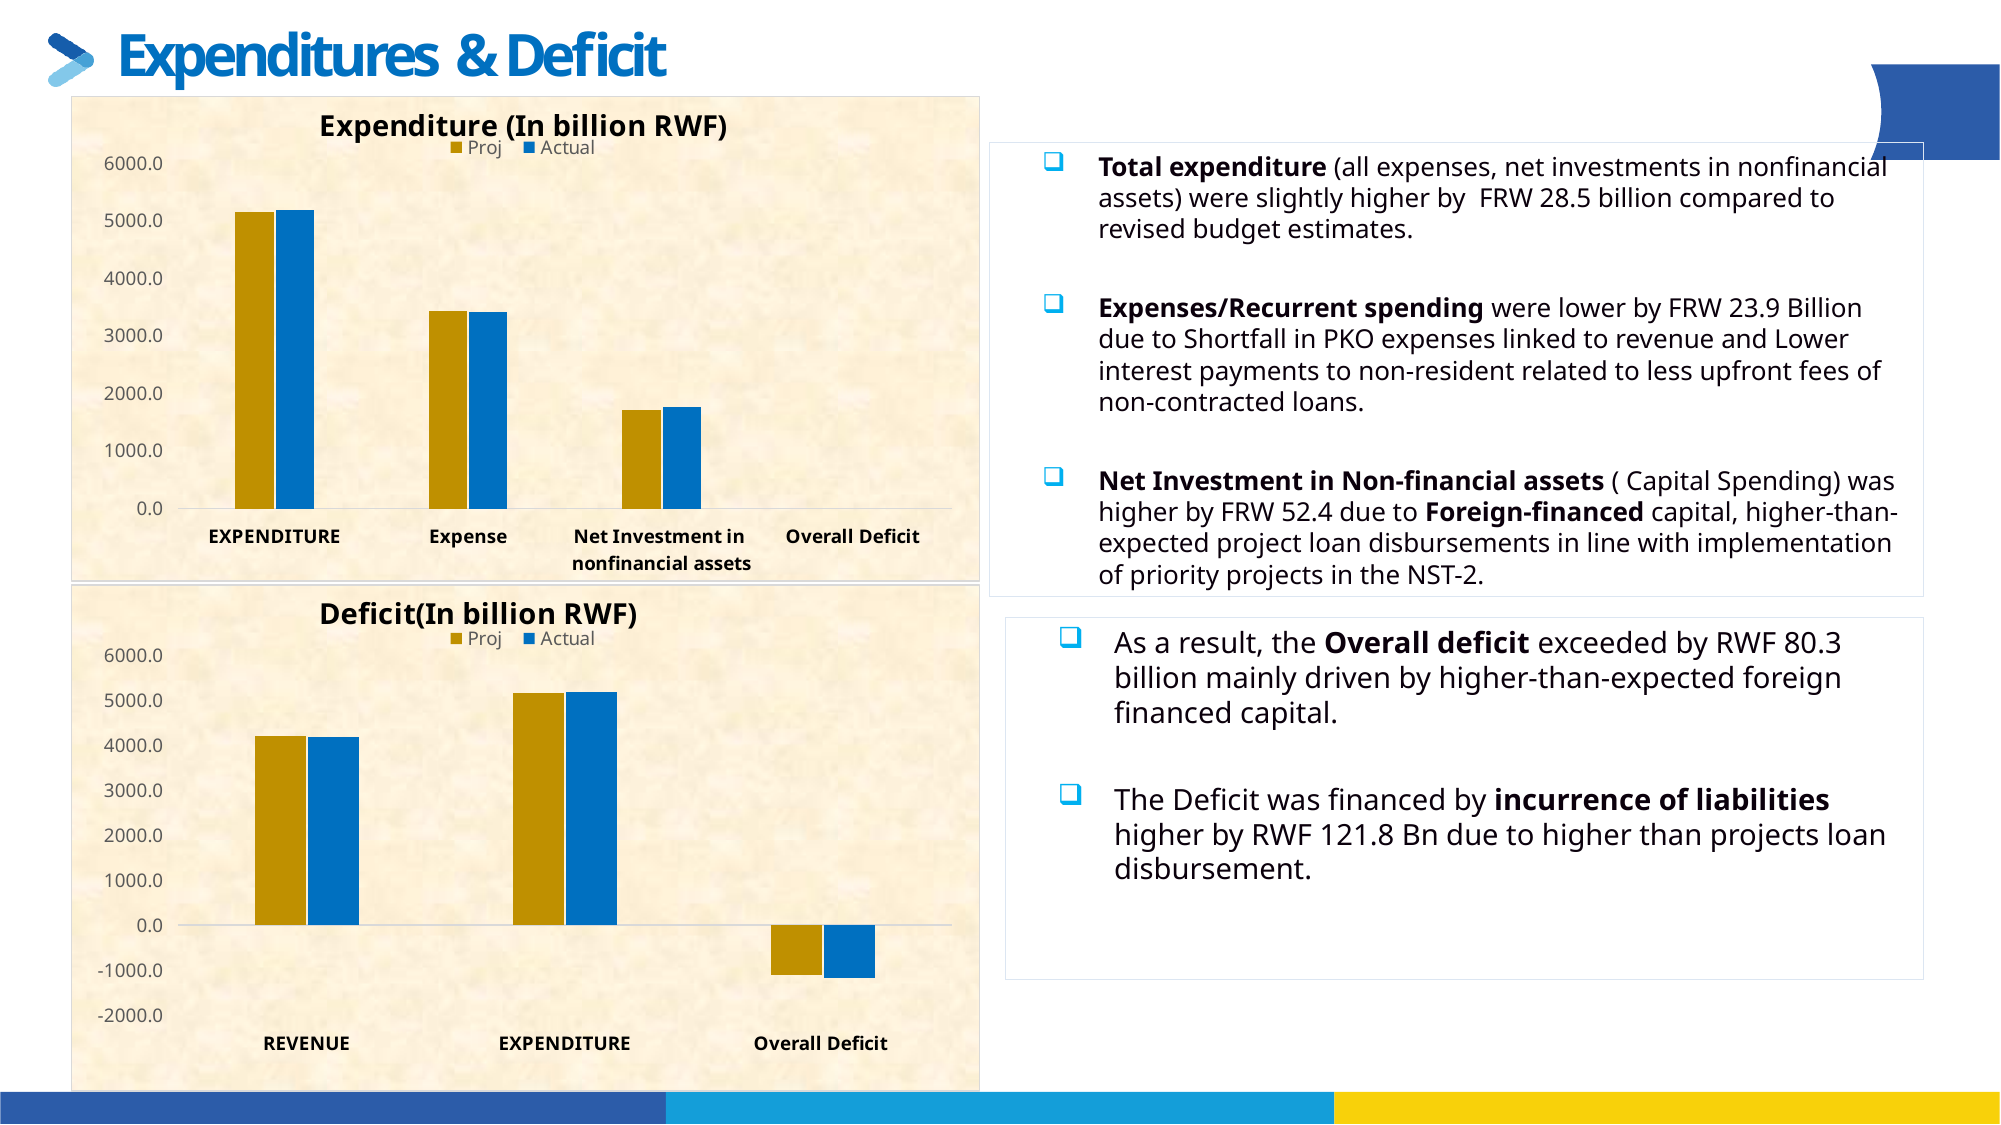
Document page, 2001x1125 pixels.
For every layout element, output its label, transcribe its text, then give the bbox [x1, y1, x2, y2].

text_box [1870, 64, 2000, 160]
text_box As a result, the Overall deficit exceeded by RWF 80.3 billion mainly driven by higher-than-expected foreign financed capital. The Deficit was financed by incurrence of liabilities higher by RWF 121.8 Bn due to higher than projects loan disbursement. [1005, 617, 1924, 980]
picture [48, 32, 94, 87]
chart [70, 95, 981, 583]
title Expenditures & Deficit [114, 16, 1350, 207]
text_box Total expenditure (all expenses, net investments in nonfinancial assets) were slightly higher by FRW 28.5 billion compared to revised budget estimates. Expenses/Recurrent spending were lower by FRW 23.9 Billion due to Shortfall in PKO expenses linked to revenue and Lower interest payments to non-resident related to less upfront fees of non-contracted loans. Net Investment in Non-financial assets ( Capital Spending) was higher by FRW 52.4 due to Foreign-financed capital, higher-than-expected project loan disbursements in line with implementation of priority projects in the NST-2. [989, 142, 1924, 597]
chart [70, 584, 981, 1093]
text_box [0, 1091, 2000, 1125]
